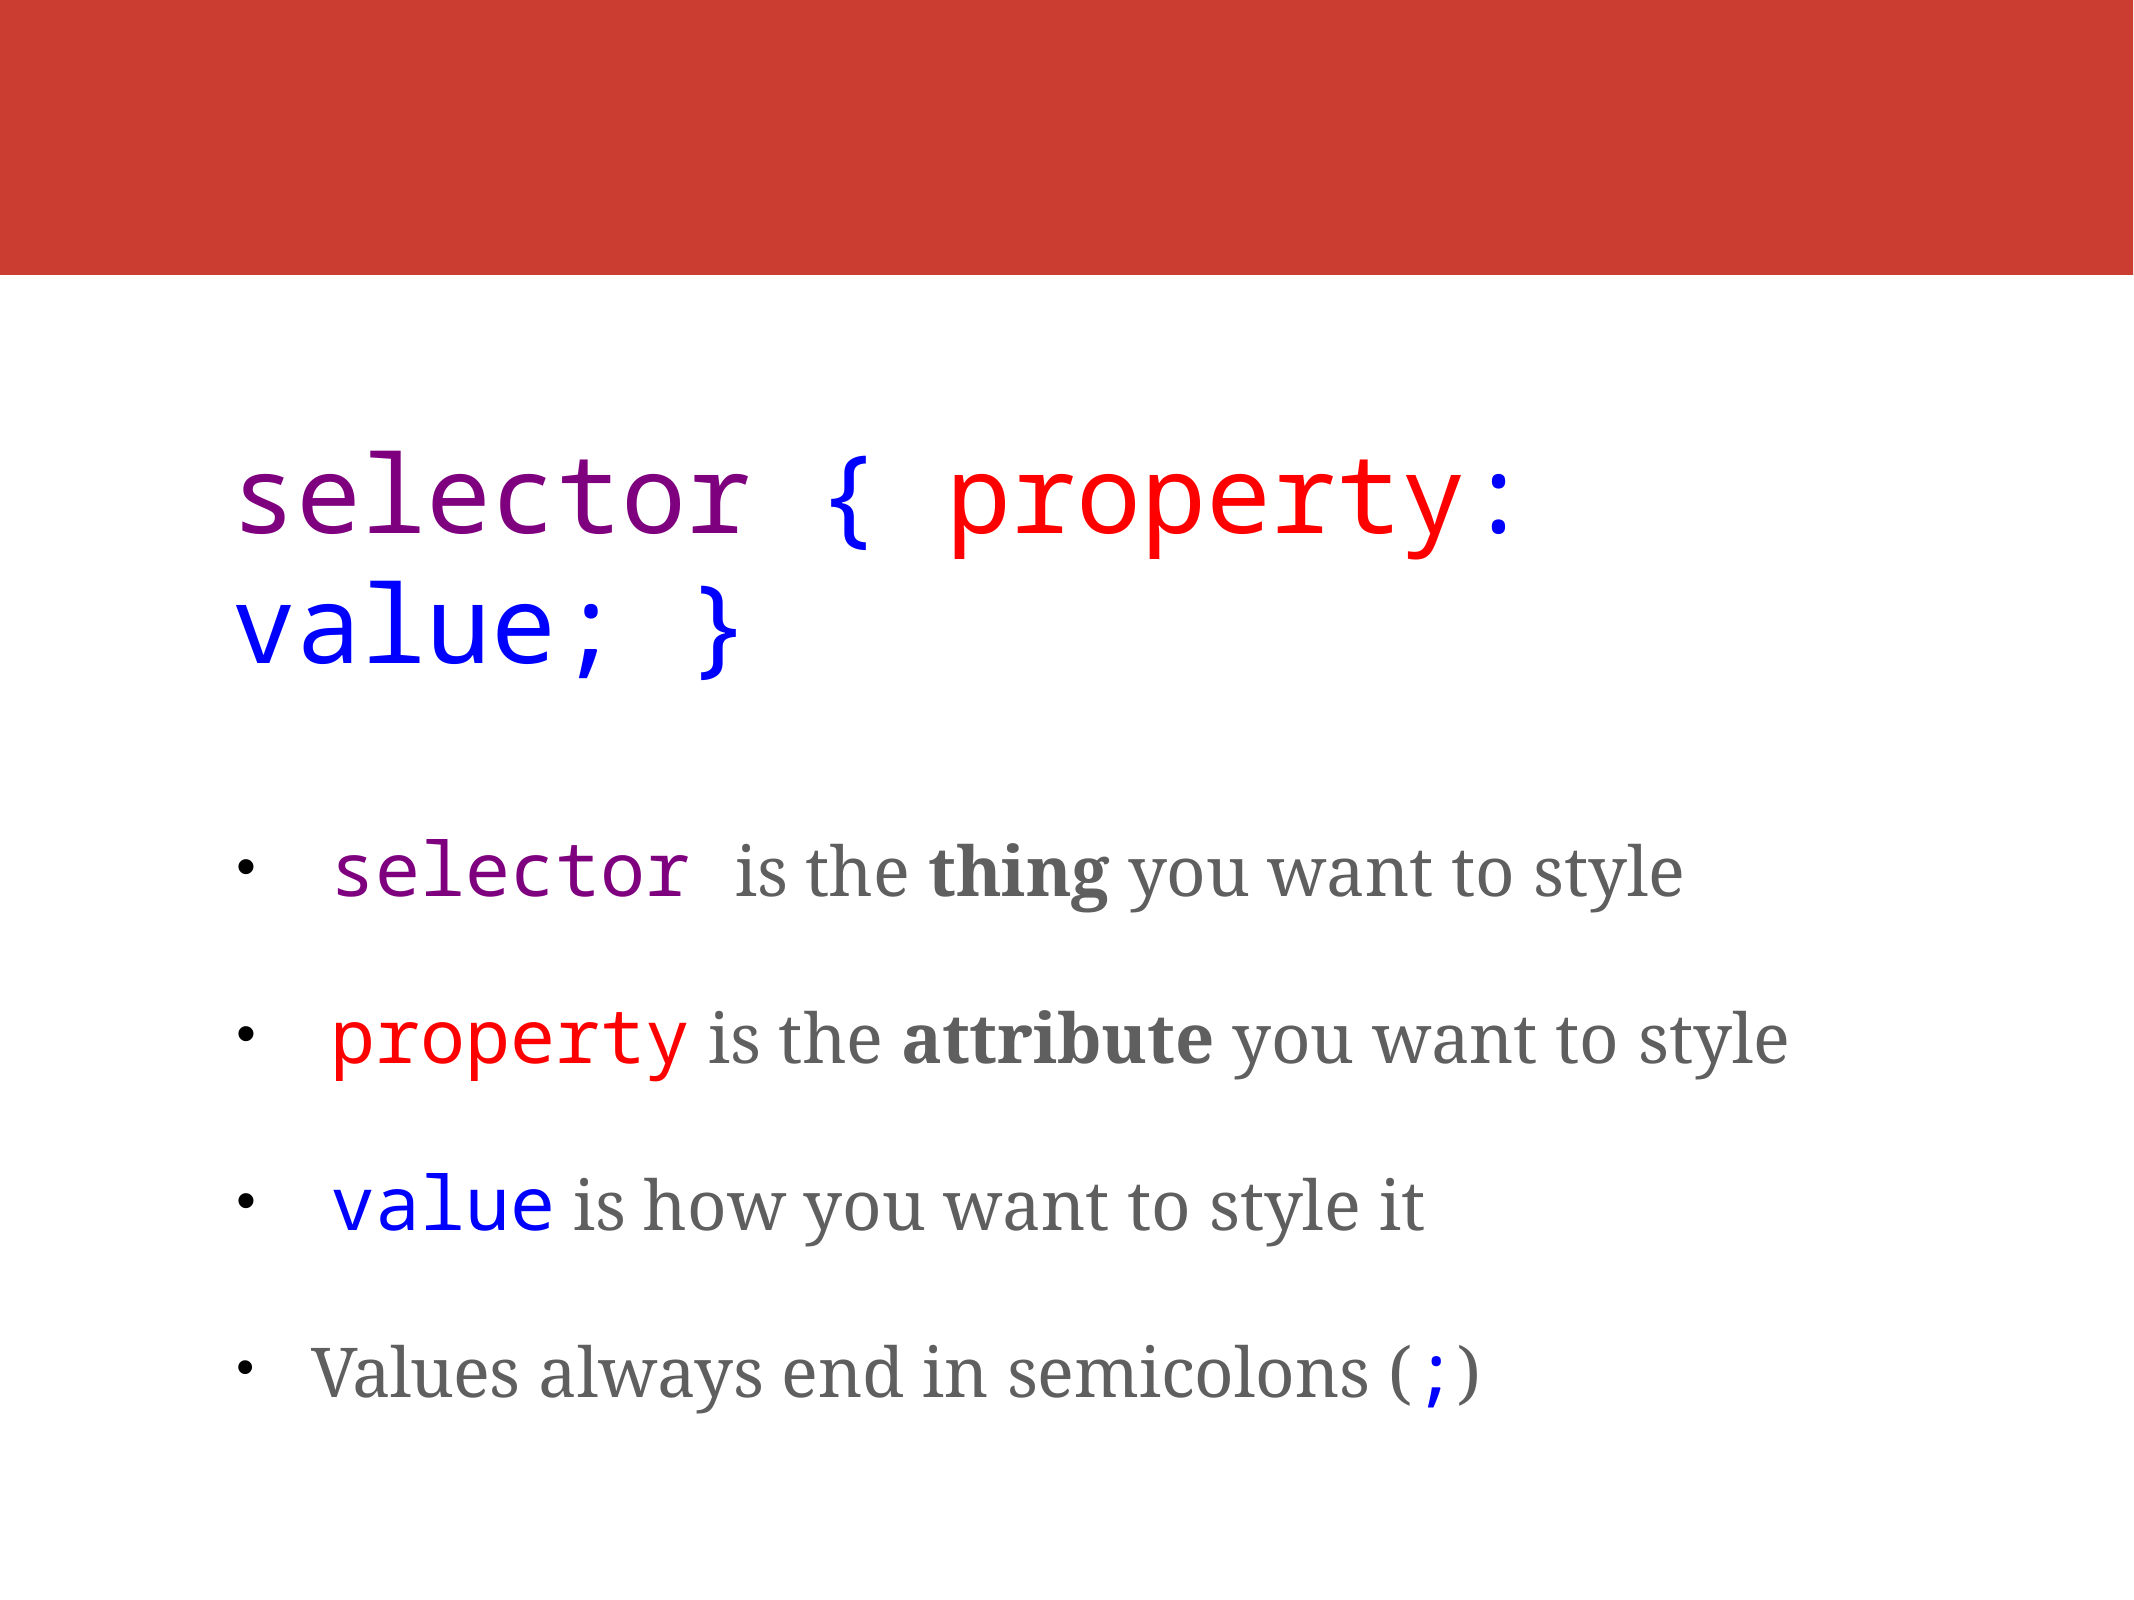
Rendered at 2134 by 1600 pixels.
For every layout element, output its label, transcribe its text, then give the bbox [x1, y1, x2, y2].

text_box selector { property: value; } selector is the thing you want to style property is the attribute you want to style value is how you want to style it Values always end in semicolons (;) [229, 425, 1962, 1412]
text_box [0, 0, 2134, 275]
